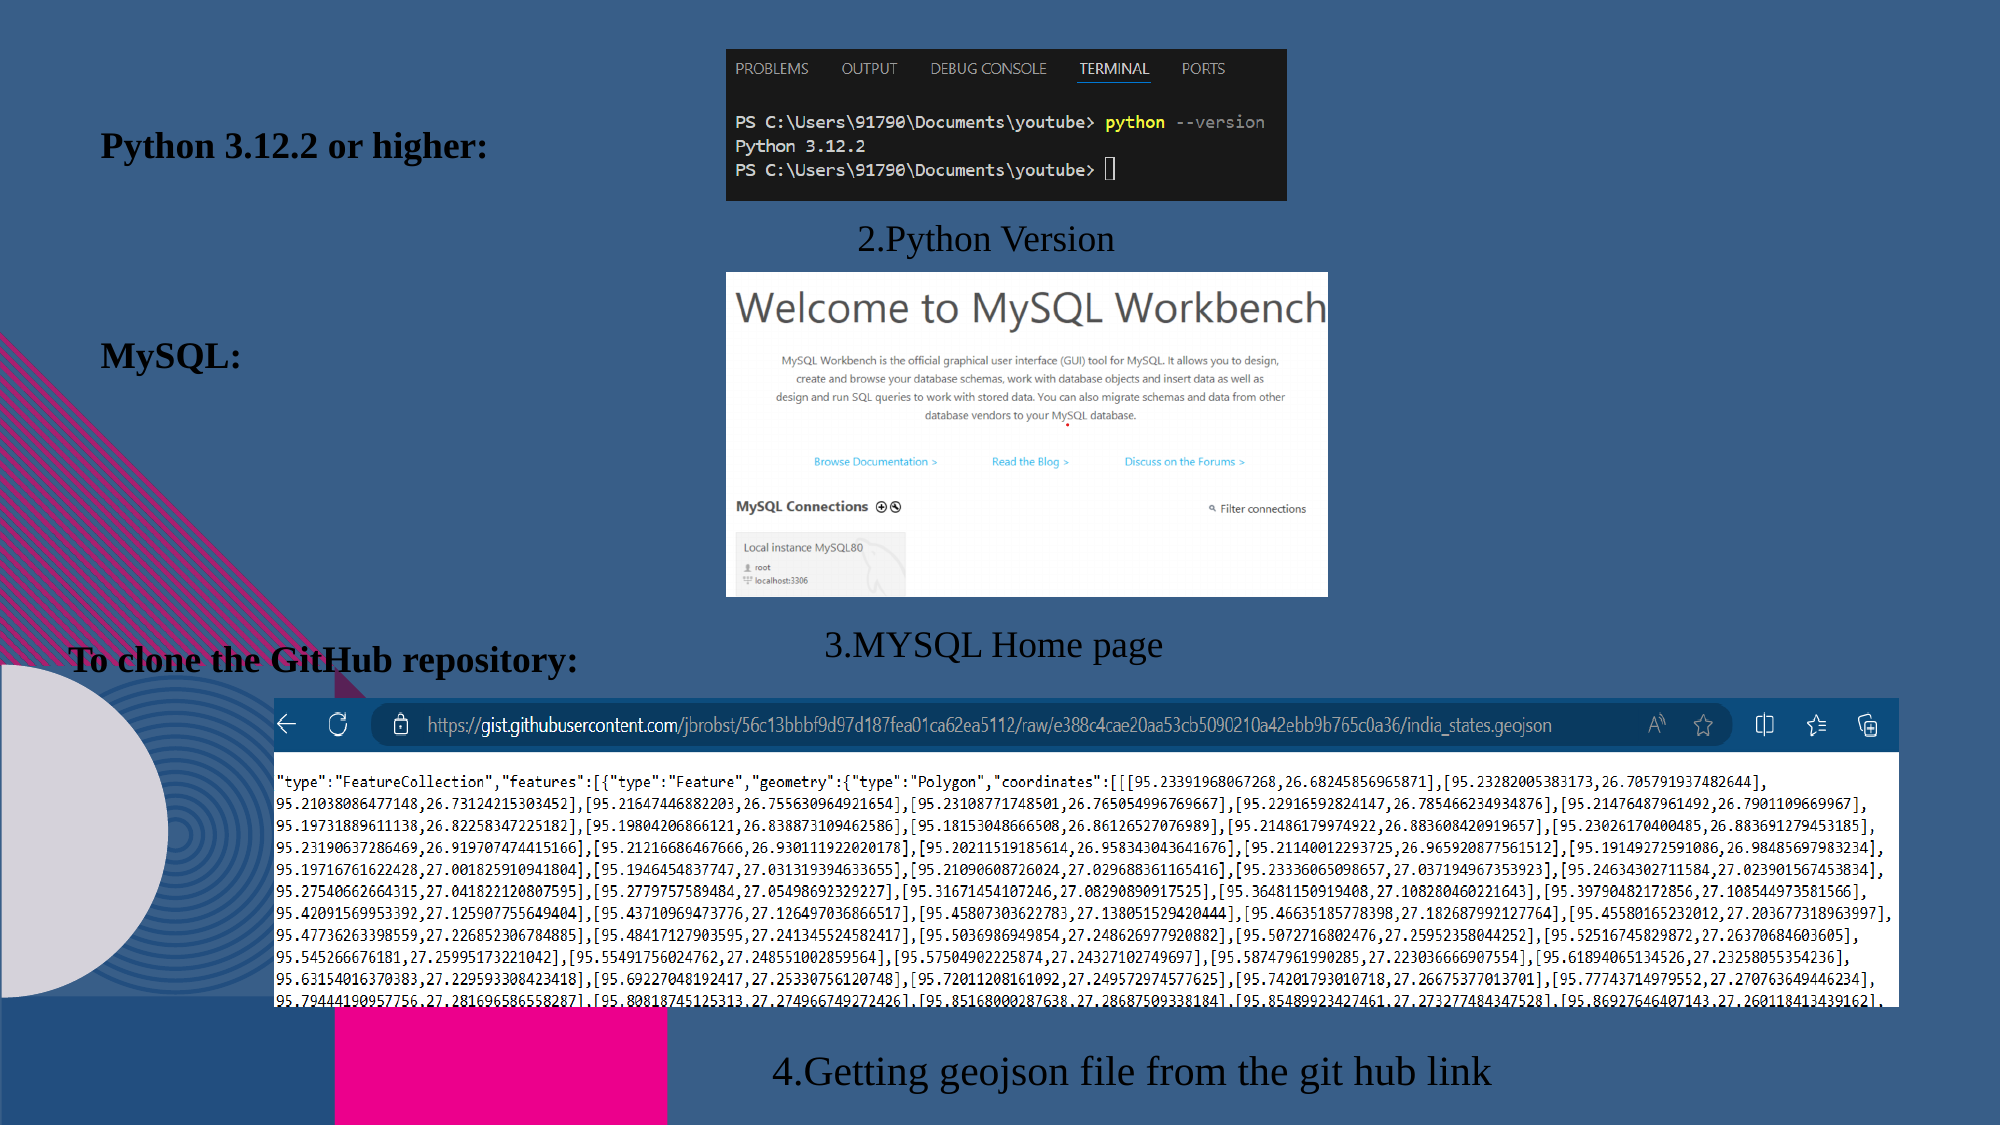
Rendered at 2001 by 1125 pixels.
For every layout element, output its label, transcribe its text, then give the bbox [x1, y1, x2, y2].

text_box 4.Getting geojson file from the git hub link [757, 1036, 1758, 1102]
text_box 2.Python Version [842, 206, 1843, 267]
picture [726, 272, 1328, 597]
picture [274, 698, 1899, 1007]
text_box Python 3.12.2 or higher: [85, 113, 726, 173]
picture [0, 332, 334, 666]
text_box 3.MYSQL Home page [800, 612, 1801, 673]
picture [726, 49, 1287, 201]
text_box MySQL: [85, 323, 726, 384]
text_box To clone the GitHub repository: [53, 624, 1054, 688]
